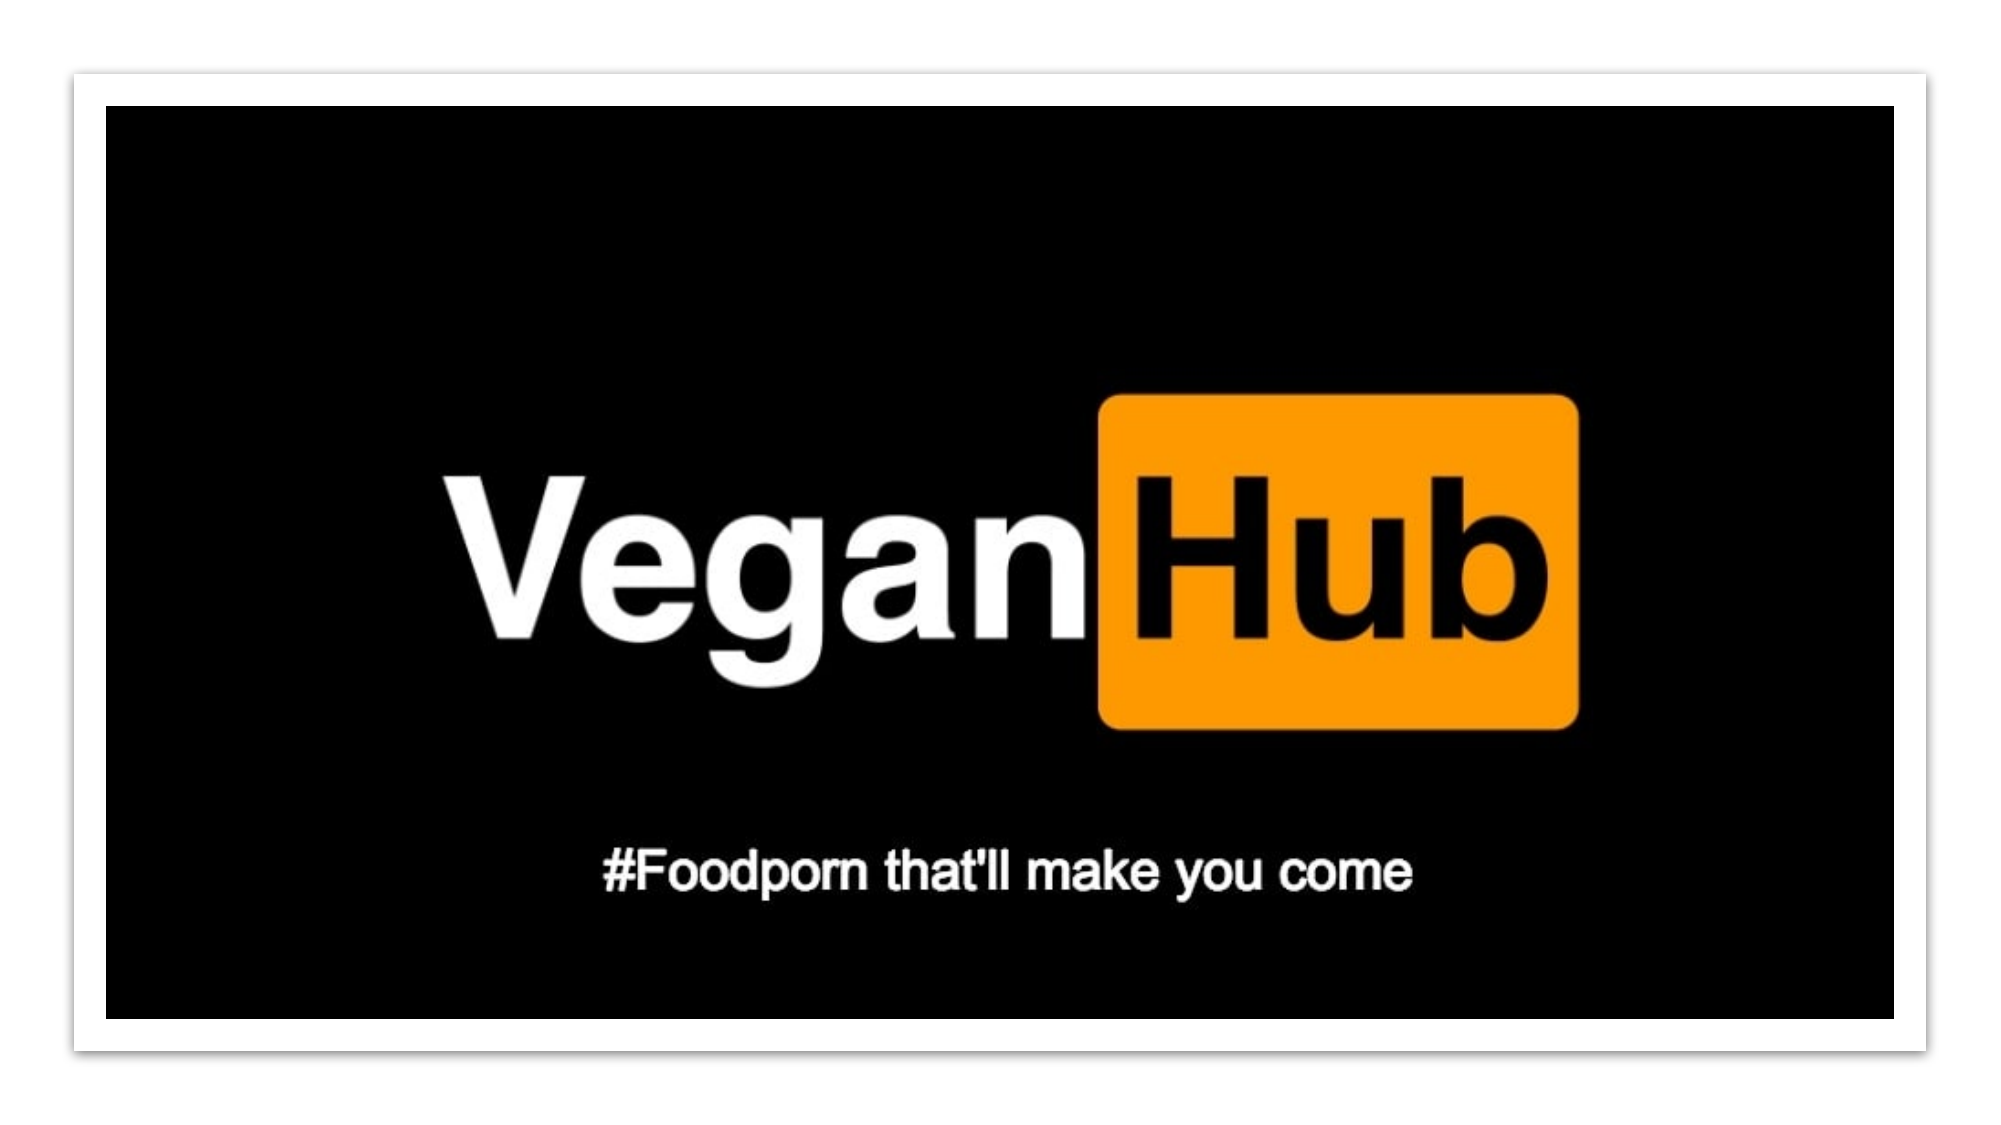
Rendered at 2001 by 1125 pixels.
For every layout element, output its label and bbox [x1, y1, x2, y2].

picture [105, 105, 1895, 1020]
